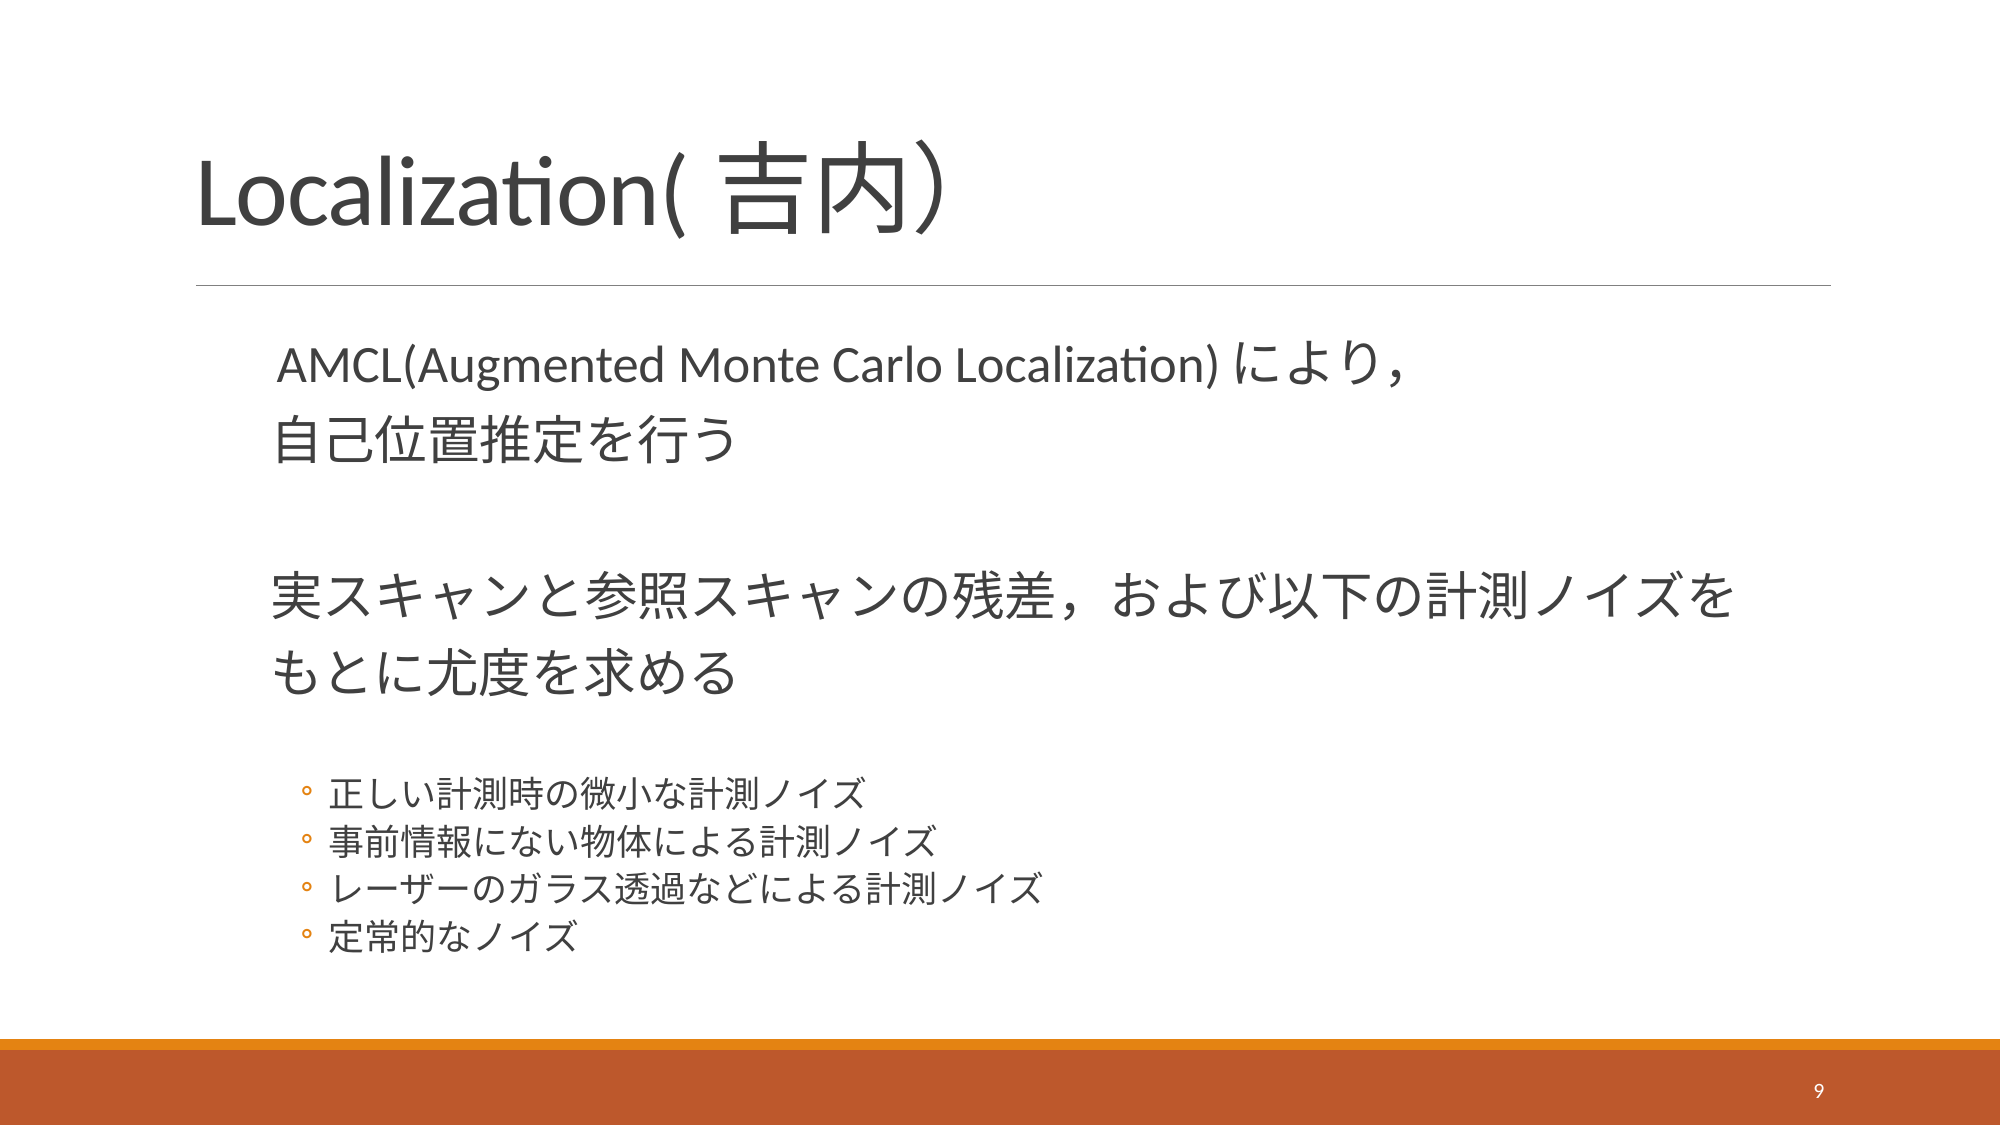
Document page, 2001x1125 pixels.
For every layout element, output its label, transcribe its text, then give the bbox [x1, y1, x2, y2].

slide_number 9 [1624, 1059, 1840, 1120]
title Localization(吉内） [180, 135, 1830, 374]
list AMCL(Augmented Monte Carlo Localization)により， 自己位置推定を行う 実スキャンと参照スキャンの残差，および以下の計測ノイズを もとに尤度を求める 正しい計測時の微小な計測ノイズ 事前情報にない物体による計測ノイズ レーザーのガラス透過などによる計測ノイズ 定常的なノイズ [270, 329, 1740, 990]
